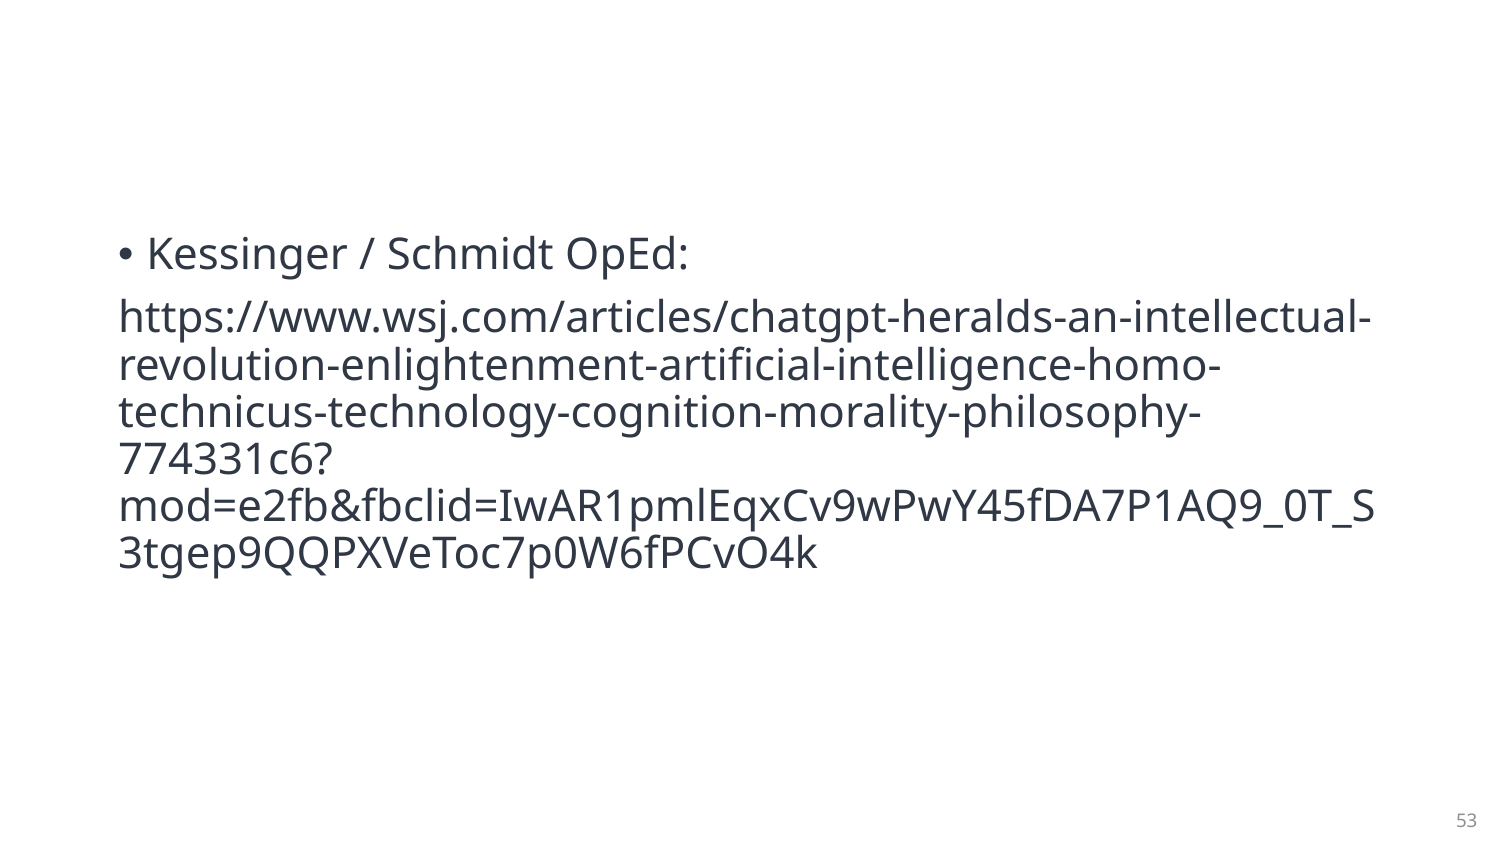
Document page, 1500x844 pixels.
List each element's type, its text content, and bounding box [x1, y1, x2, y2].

slide_number 53 [1434, 799, 1500, 844]
list Kessinger / Schmidt OpEd: https://www.wsj.com/articles/chatgpt-heralds-an-intellectual-revolution-enlightenment-artificial-intelligence-homo-technicus-technology-cognition-morality-philosophy-774331c6?mod=e2fb&fbclid=IwAR1pmlEqxCv9wPwY45fDA7P1AQ9_0T_S3tgep9QQPXVeToc7p0W6fPCvO4k [103, 224, 1397, 760]
